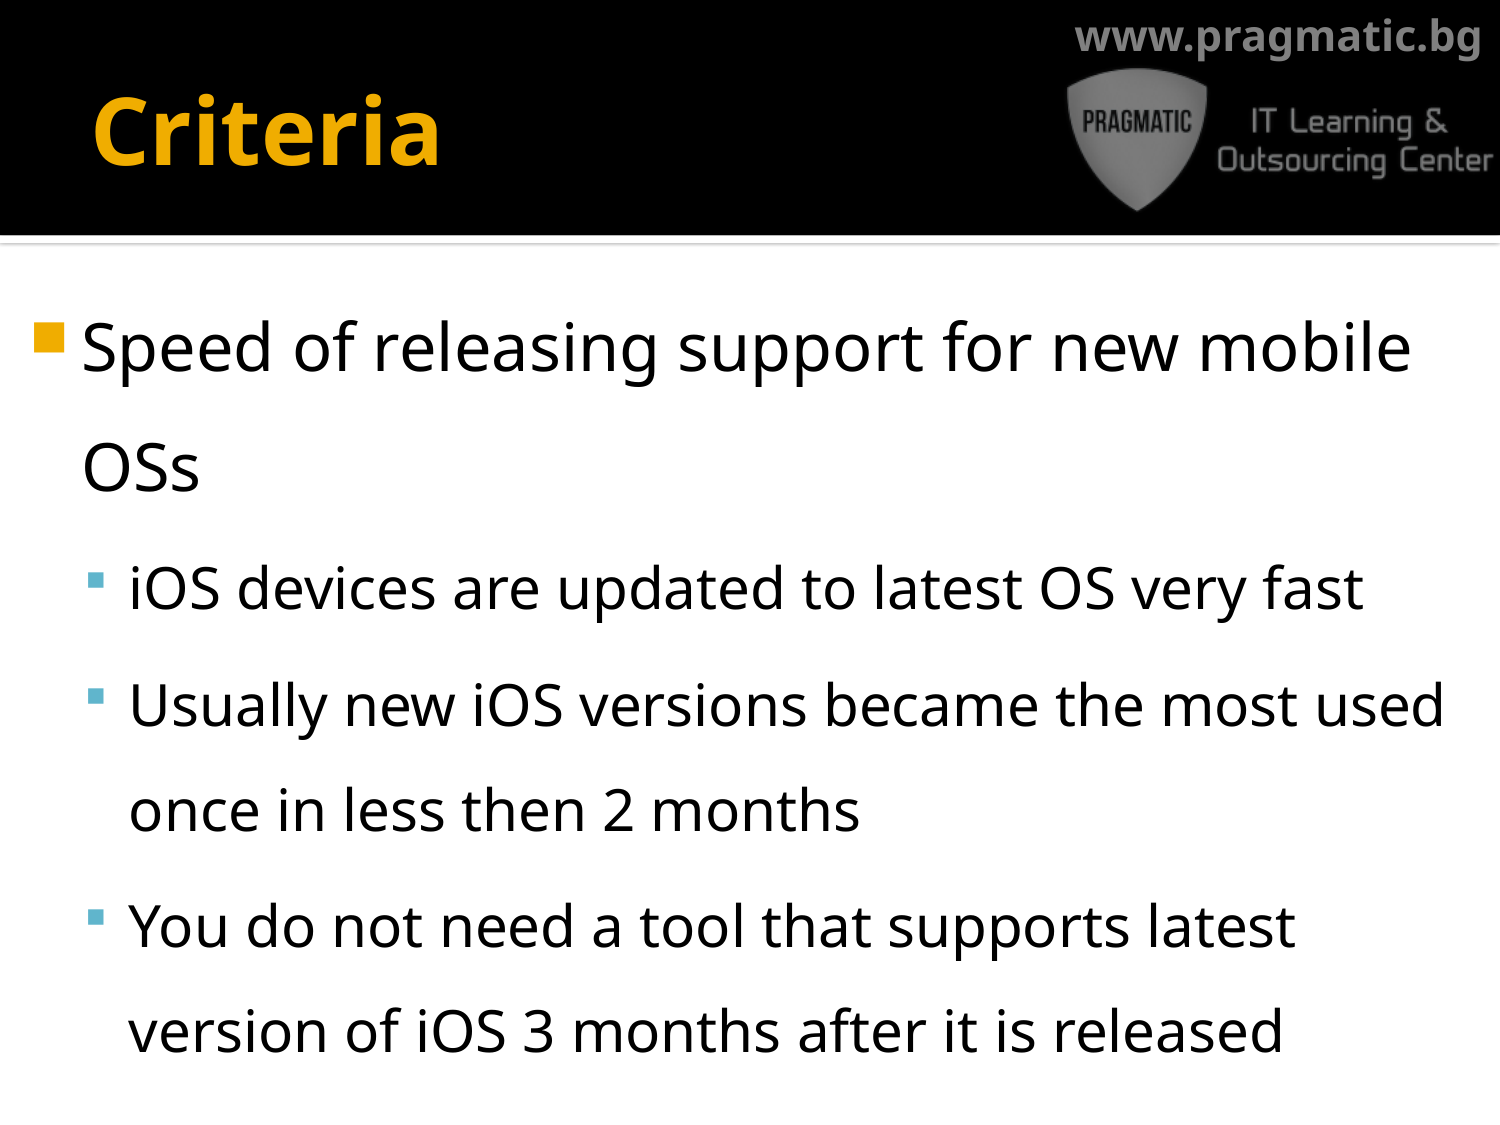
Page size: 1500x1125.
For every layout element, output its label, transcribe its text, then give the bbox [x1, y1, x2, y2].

picture [1063, 62, 1500, 217]
list Speed of releasing support for new mobile OSs iOS devices are updated to latest OS very fast Usually new iOS versions became the most used once in less then 2 months You do not need a tool that supports latest version of iOS 3 months after it is released [0, 249, 1500, 1125]
title Criteria [75, 24, 1063, 231]
